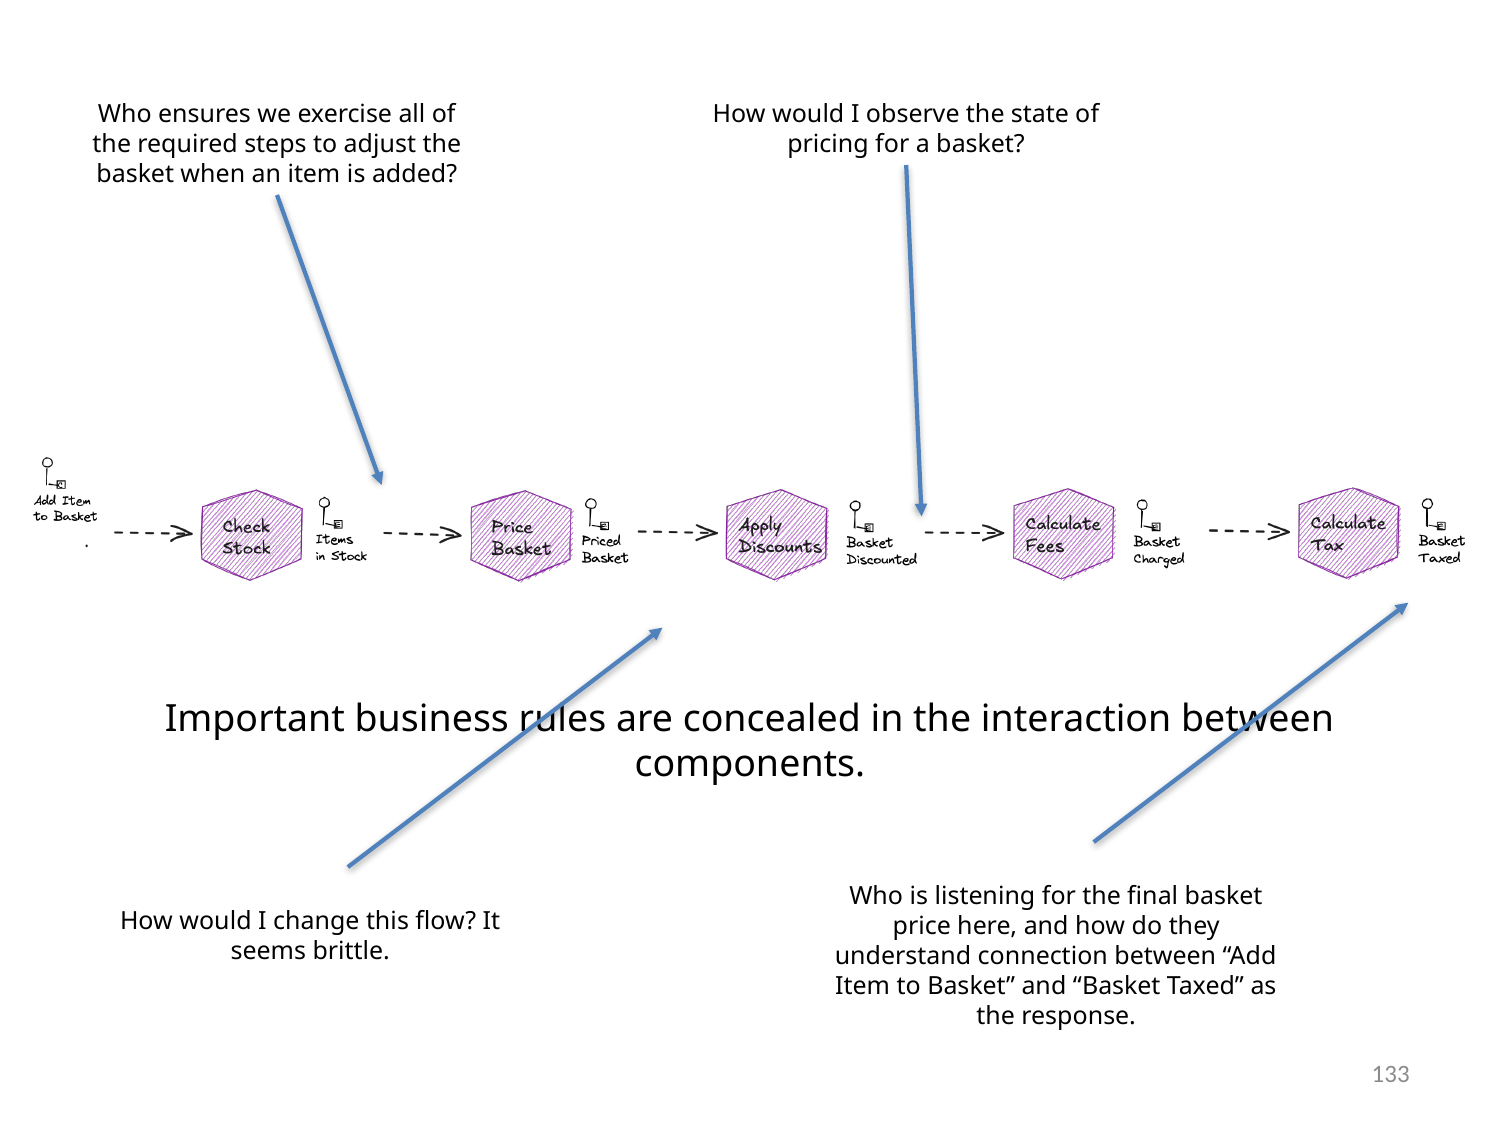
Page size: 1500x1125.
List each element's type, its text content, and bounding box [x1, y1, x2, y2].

text_box How would I change this flow? It seems brittle. [64, 897, 557, 972]
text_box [1093, 602, 1409, 843]
picture [25, 449, 1475, 589]
text_box Who is listening for the final basket price here, and how do they understand connection between “Add Item to Basket” and “Basket Taxed” as the response. [810, 872, 1302, 1037]
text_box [347, 627, 663, 868]
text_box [905, 165, 922, 517]
text_box Important business rules are concealed in the interaction between components. [667, 686, 1088, 792]
text_box Important business rules are concealed in the interaction between components. [115, 686, 342, 792]
slide_number 133 [1074, 1042, 1425, 1103]
text_box How would I observe the state of pricing for a basket? [695, 90, 1117, 165]
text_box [276, 196, 382, 486]
text_box Who ensures we exercise all of the required steps to adjust the basket when an item is added? [66, 90, 488, 196]
